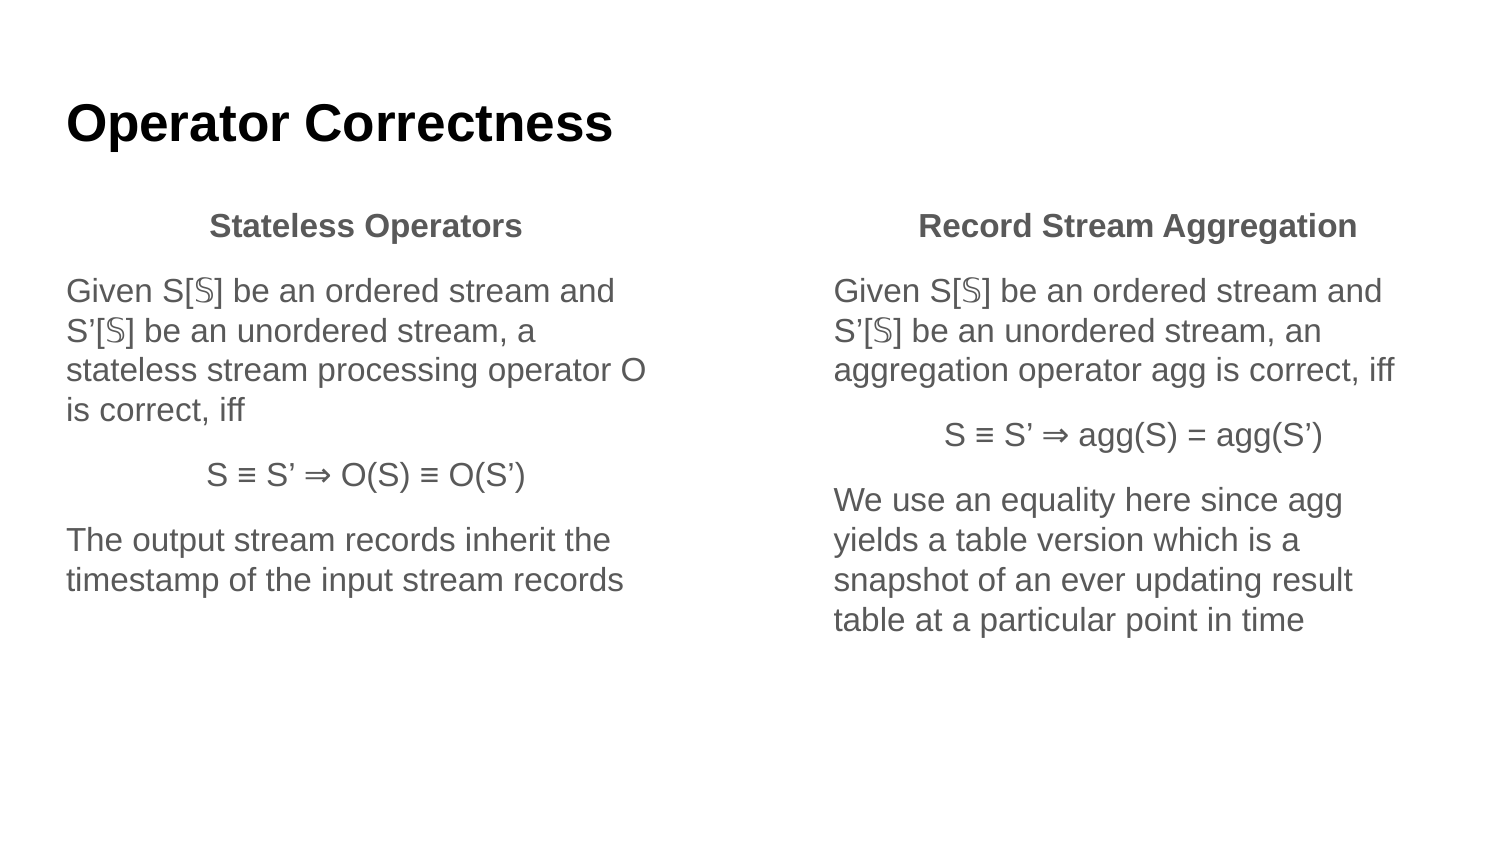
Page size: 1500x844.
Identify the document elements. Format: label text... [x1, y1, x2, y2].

list Record Stream Aggregation Given S[𝕊] be an ordered stream and S’[𝕊] be an unordered stream, an aggregation operator agg is correct, iff S ≡ S’ ⇒ agg(S) = agg(S’) We use an equality here since agg yields a table version which is a snapshot of an ever updating result table at a particular point in time [818, 189, 1449, 750]
list Stateless Operators Given S[𝕊] be an ordered stream and S’[𝕊] be an unordered stream, a stateless stream processing operator O is correct, iff S ≡ S’ ⇒ O(S) ≡ O(S’) The output stream records inherit the timestamp of the input stream records [51, 189, 682, 750]
title Operator Correctness [51, 72, 1449, 167]
